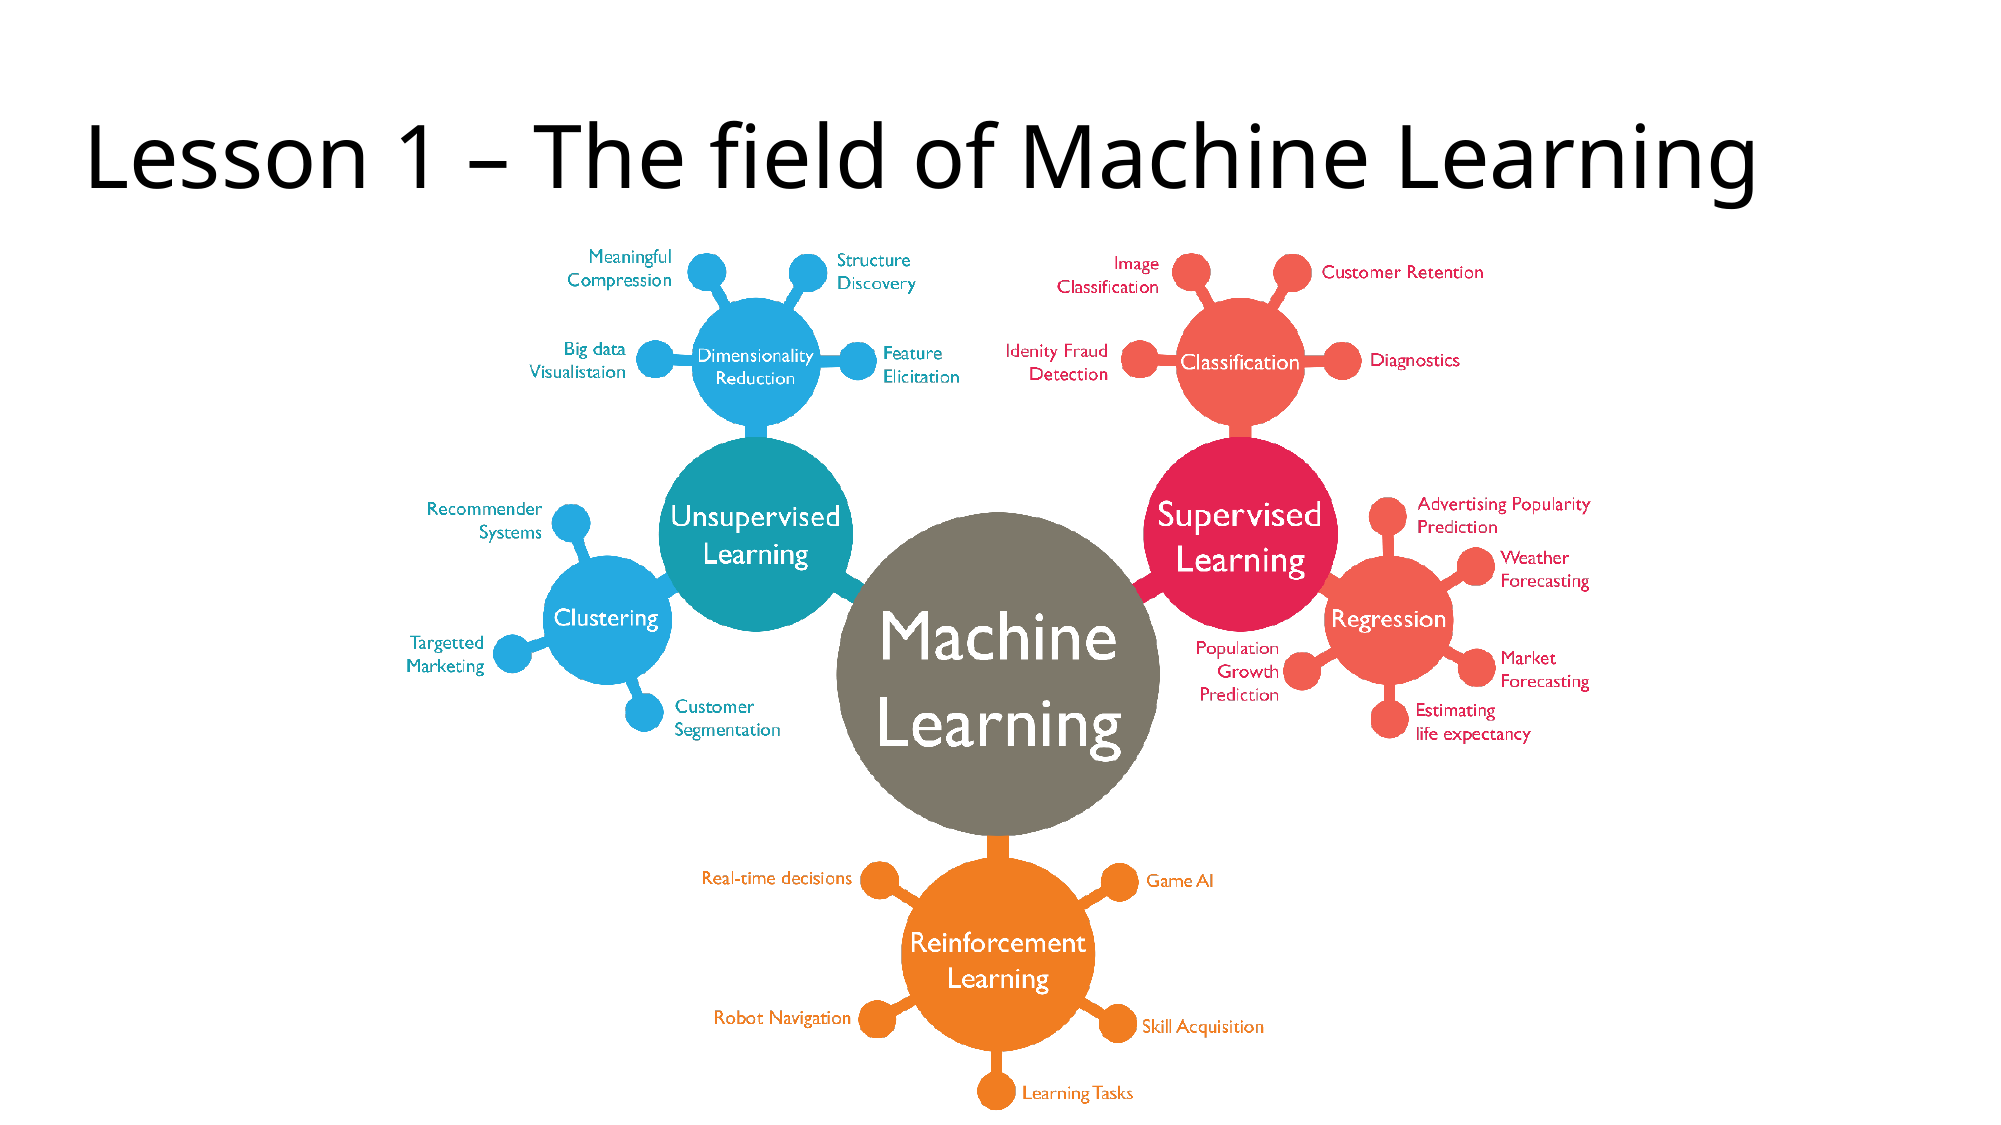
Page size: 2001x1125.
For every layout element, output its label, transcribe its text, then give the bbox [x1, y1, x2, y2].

picture [390, 241, 1607, 1112]
title Lesson 1 – The field of Machine Learning [68, 97, 1932, 223]
